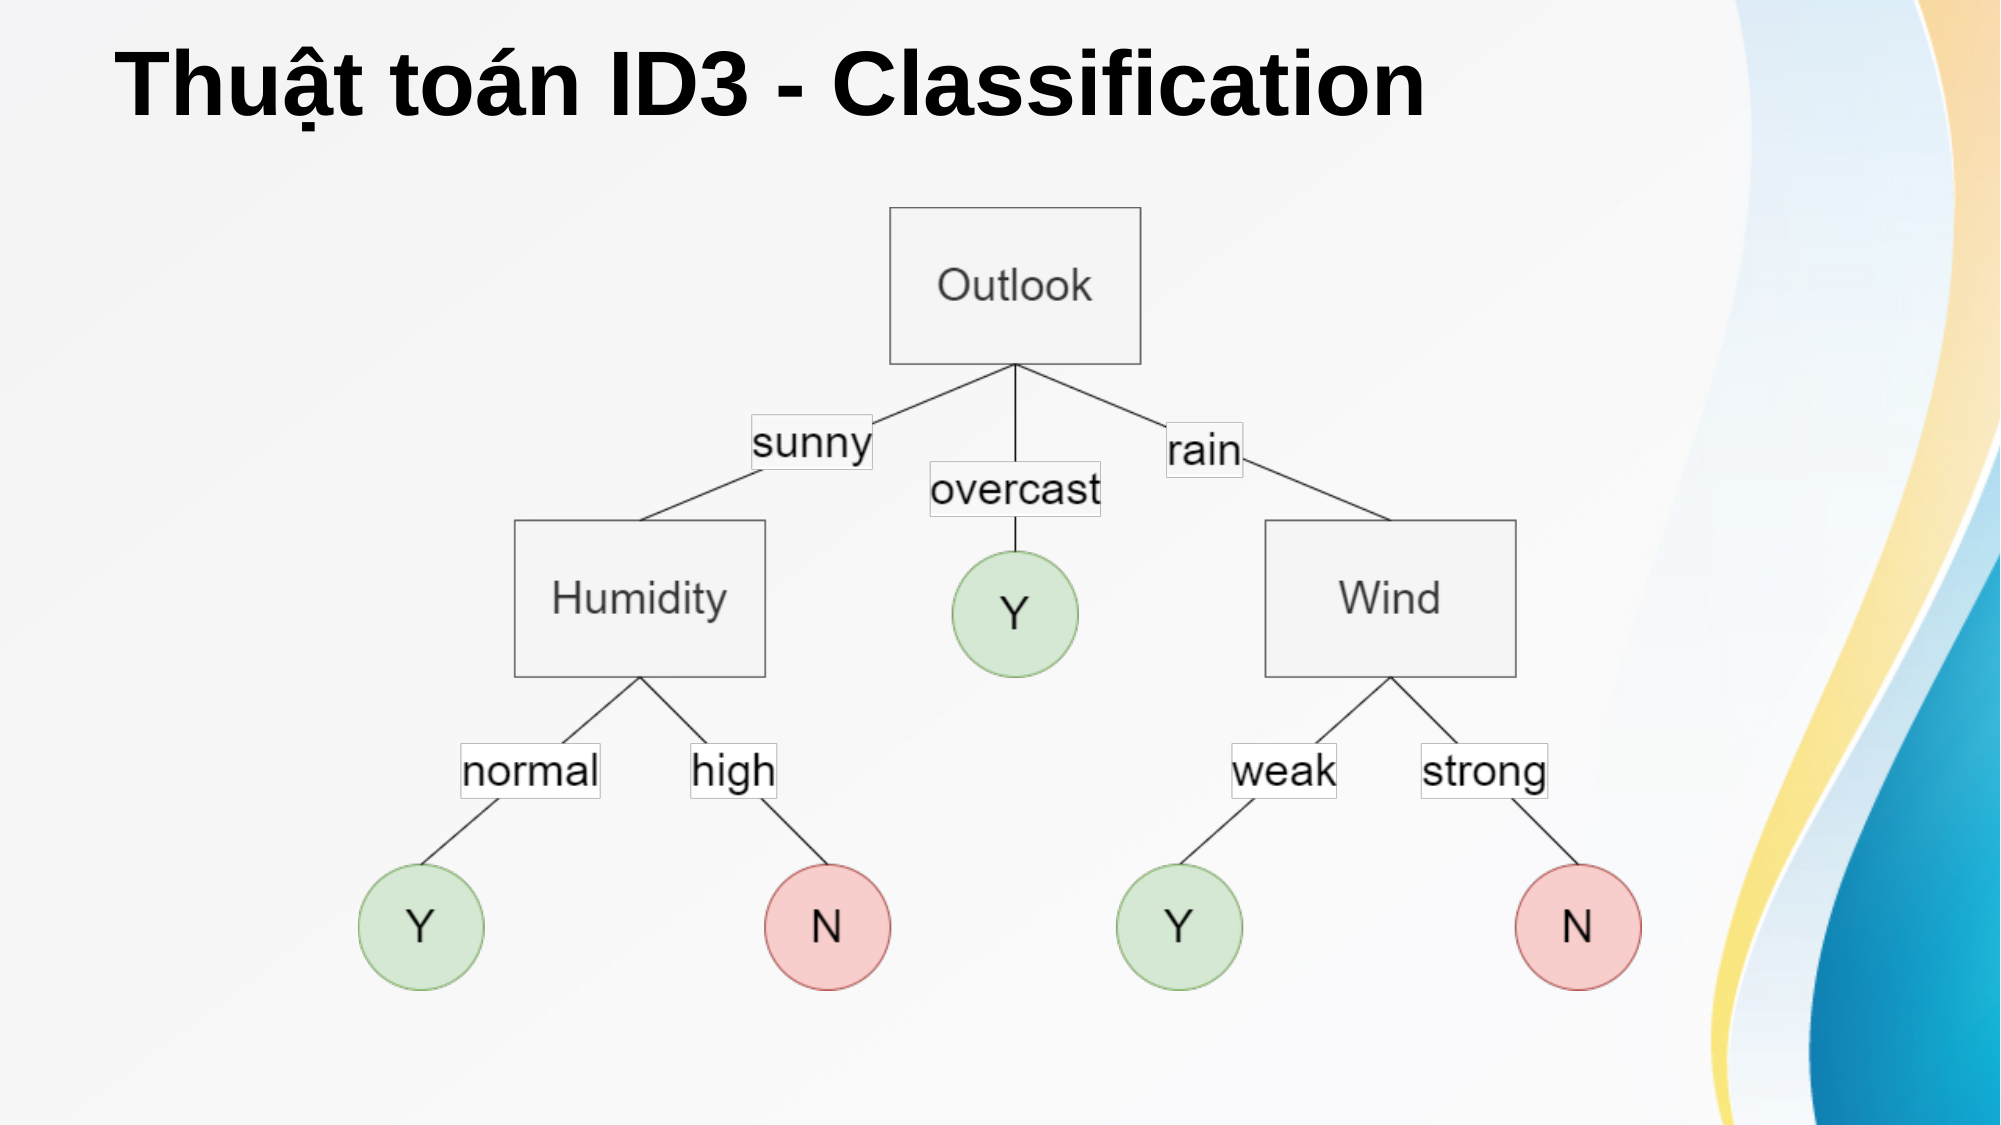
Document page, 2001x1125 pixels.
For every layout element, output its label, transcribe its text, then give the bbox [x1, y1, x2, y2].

picture [0, 0, 2001, 1125]
title Thuật toán ID3 - Classification [99, 30, 1901, 127]
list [358, 207, 1642, 991]
